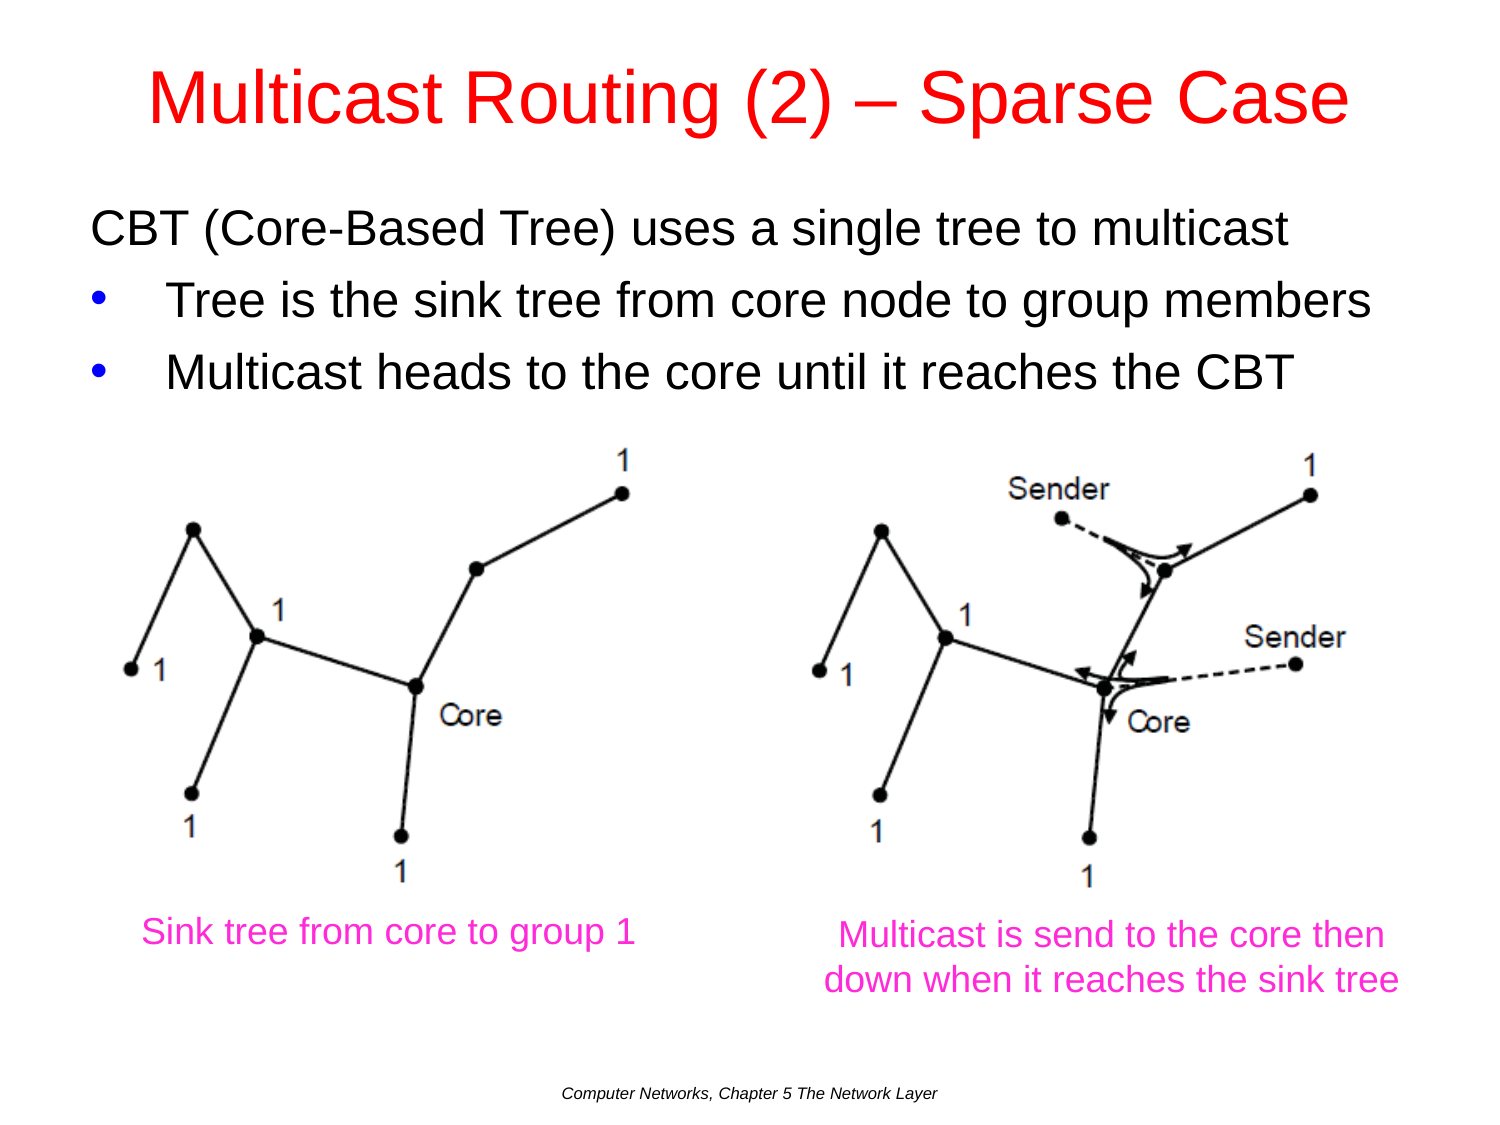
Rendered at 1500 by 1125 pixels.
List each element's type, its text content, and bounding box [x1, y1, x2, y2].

title Multicast Routing (2) – Sparse Case [0, 0, 1500, 188]
list CBT (Core-Based Tree) uses a single tree to multicast Tree is the sink tree from core node to group members Multicast heads to the core until it reaches the CBT p 1. [75, 187, 1425, 986]
text_box Multicast is send to the core then down when it reaches the sink tree [803, 909, 1421, 1000]
footer Computer Networks, Chapter 5 The Network Layer [0, 1074, 1500, 1125]
picture [90, 433, 1410, 957]
